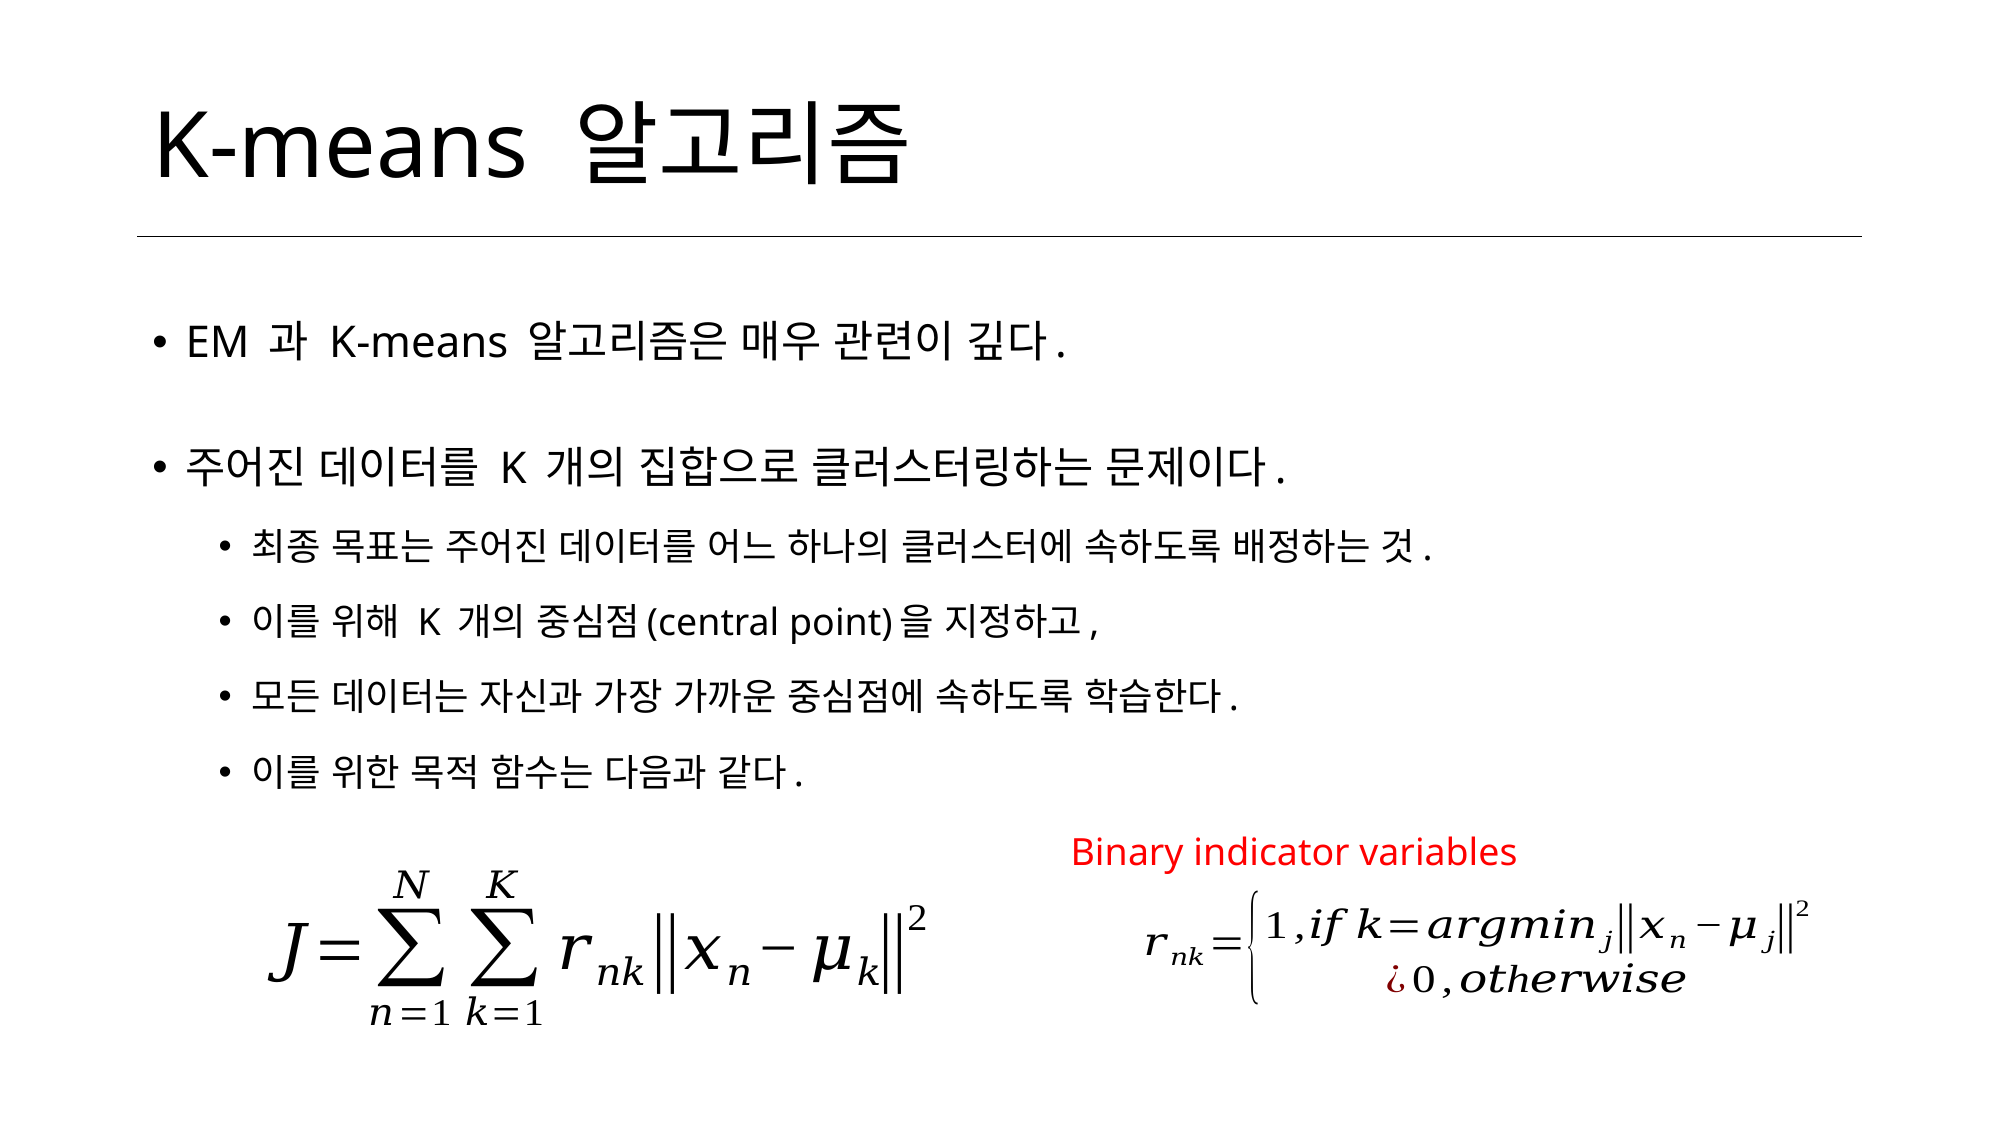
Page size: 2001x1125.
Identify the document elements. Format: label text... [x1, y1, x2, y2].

text_box Binary indicator variables [1055, 820, 1533, 881]
title K-means 알고리즘 [137, 59, 1863, 237]
list EM 과 K-means 알고리즘은 매우 관련이 깊다. 주어진 데이터를 K 개의 집합으로 클러스터링하는 문제이다. 최종 목표는 주어진 데이터를 어느 하나의 클러스터에 속하도록 배정하는 것. 이를 위해 K 개의 중심점(central point)을 지정하고, 모든 데이터는 자신과 가장 가까운 중심점에 속하도록 학습한다. 이를 위한 목적 함수는 다음과 같다. [137, 312, 1863, 806]
